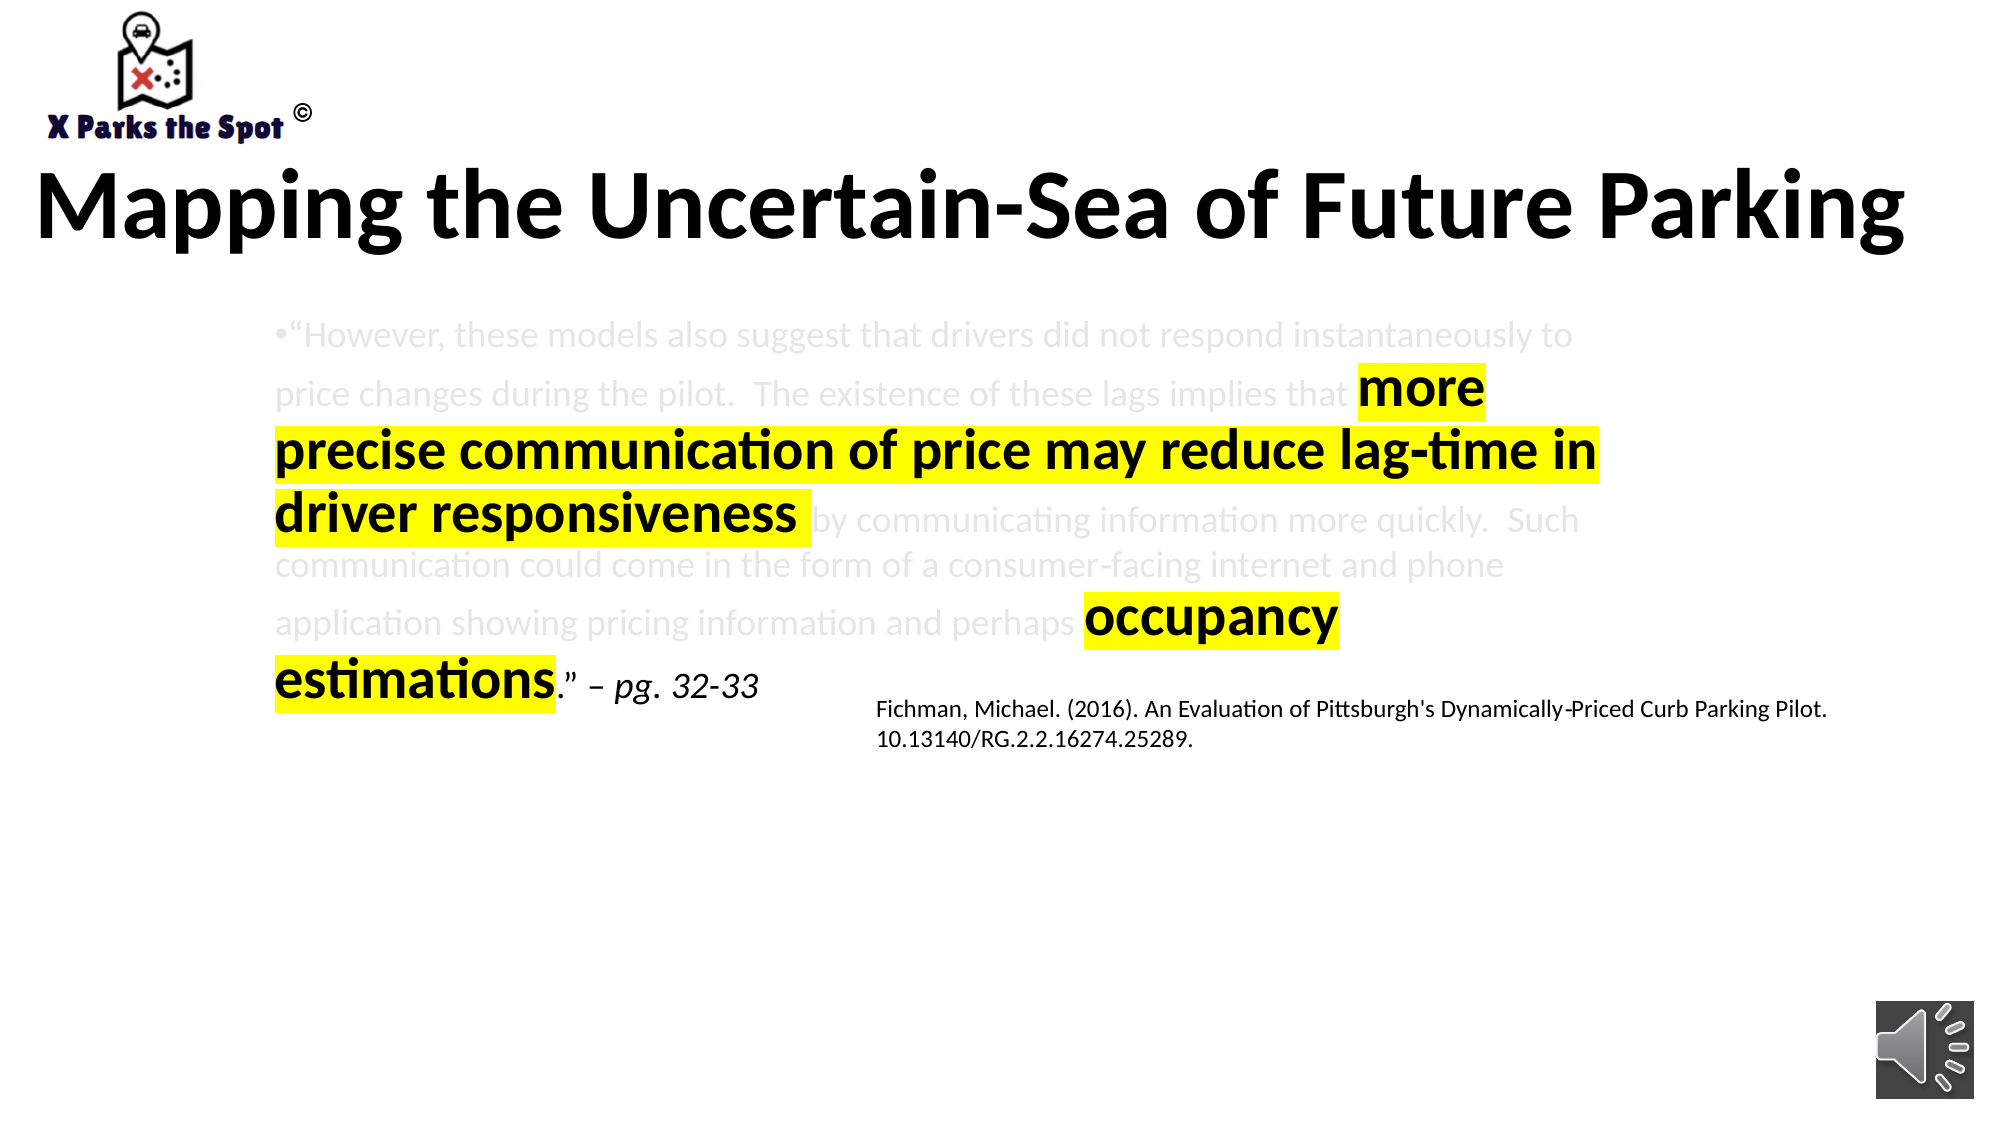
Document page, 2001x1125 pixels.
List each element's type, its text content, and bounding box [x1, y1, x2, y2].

picture [19, 4, 315, 158]
picture [1874, 999, 1975, 1100]
text_box Mapping the Uncertain-Sea of Future Parking [19, 10, 2000, 266]
text_box “However, these models also suggest that drivers did not respond instantaneously to price changes during the pilot. The existence of these lags implies that more precise communication of price may reduce lag‐time in driver responsiveness by communicating information more quickly. Such communication could come in the form of a consumer‐facing internet and phone application showing pricing information and perhaps occupancy estimations.” – pg. 32-33 [260, 308, 1651, 719]
text_box Fichman, Michael. (2016). An Evaluation of Pittsburgh's Dynamically‐Priced Curb Parking Pilot. 10.13140/RG.2.2.16274.25289. [861, 685, 1862, 761]
